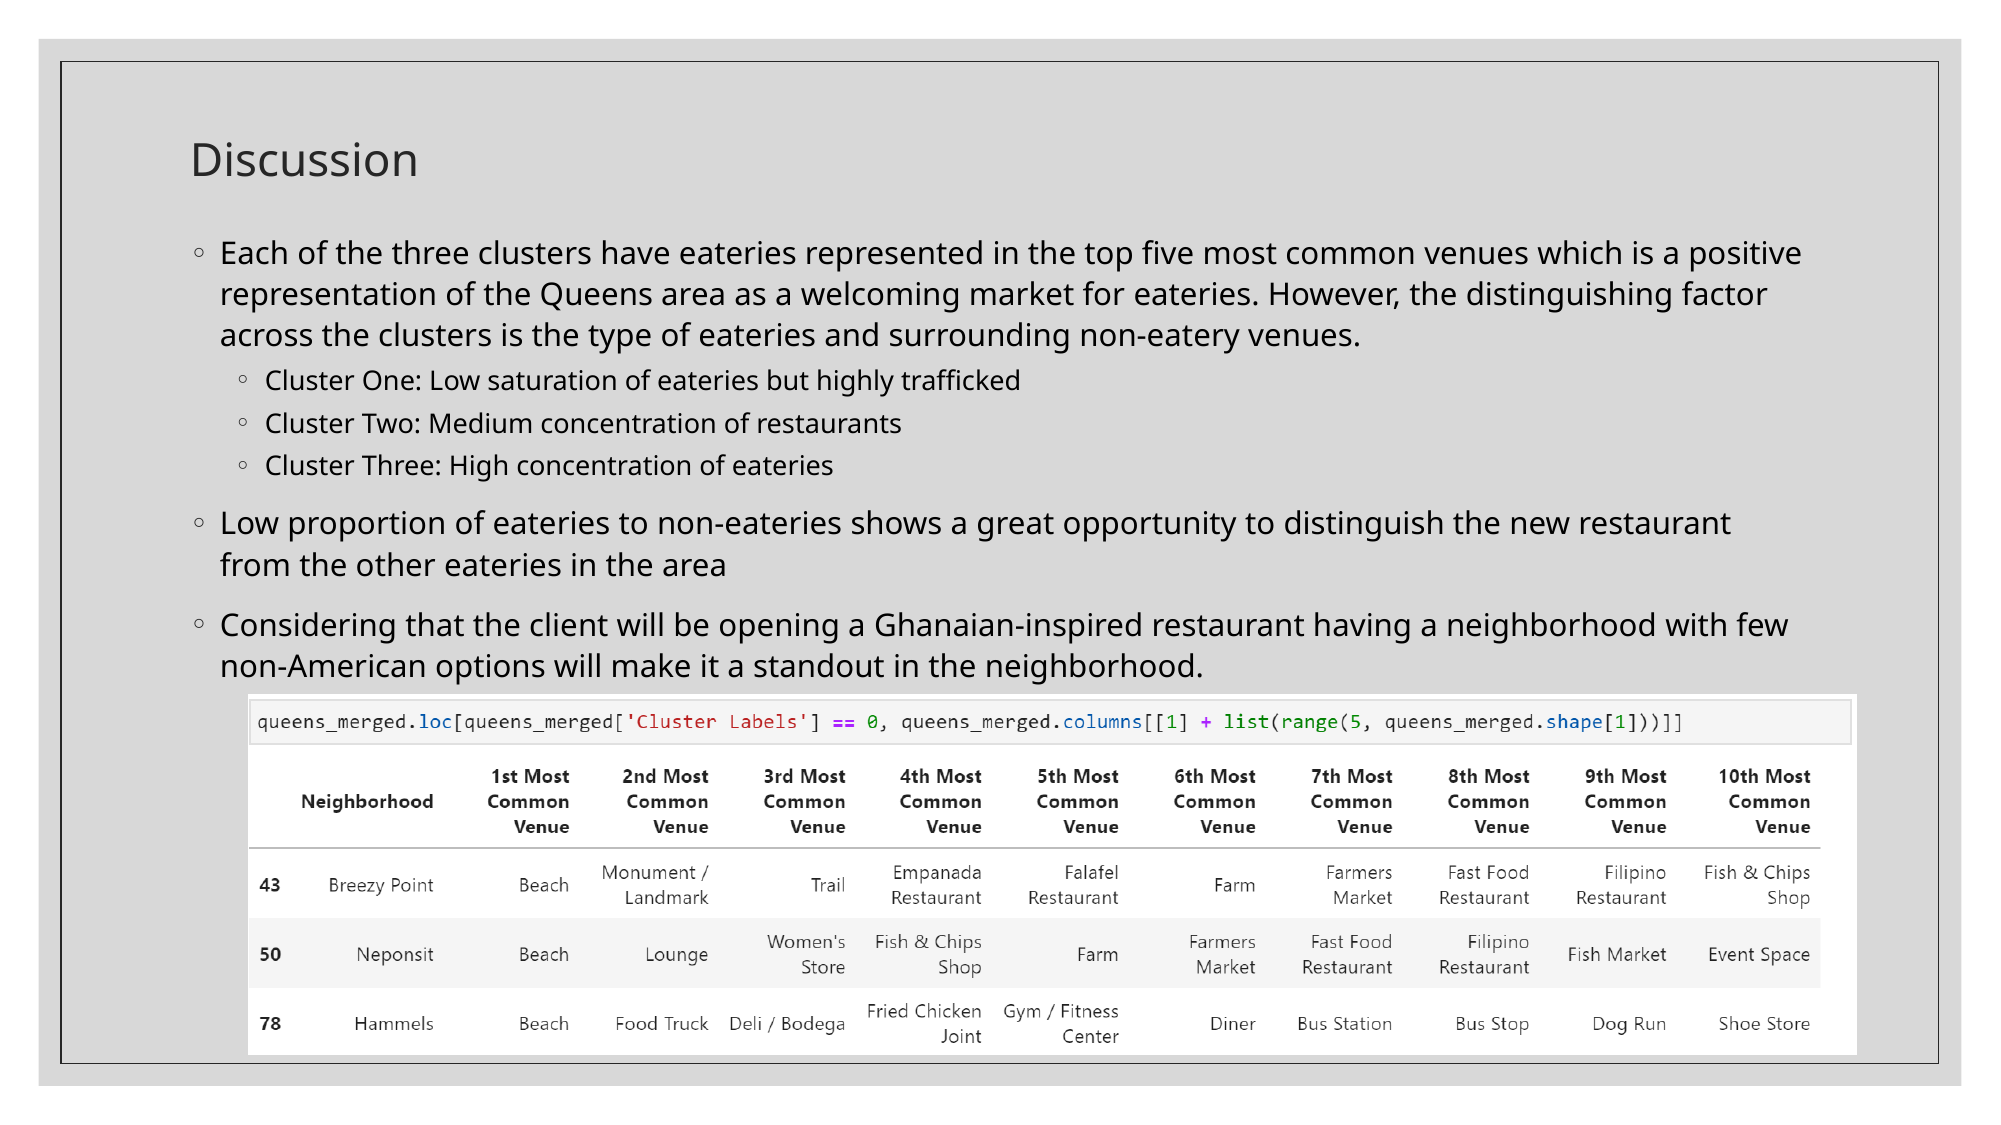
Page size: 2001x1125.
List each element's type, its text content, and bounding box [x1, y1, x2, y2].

title Discussion [174, 105, 1825, 219]
picture [248, 694, 1857, 1055]
list Each of the three clusters have eateries represented in the top five most common venues which is a positive representation of the Queens area as a welcoming market for eateries. However, the distinguishing factor across the clusters is the type of eateries and surrounding non-eatery venues. Cluster One: Low saturation of eateries but highly trafficked Cluster Two: Medium concentration of restaurants Cluster Three: High concentration of eateries Low proportion of eateries to non-eateries shows a great opportunity to distinguish the new restaurant from the other eateries in the area Considering that the client will be opening a Ghanaian-inspired restaurant having a neighborhood with few non-American options will make it a standout in the neighborhood. [174, 221, 1825, 712]
